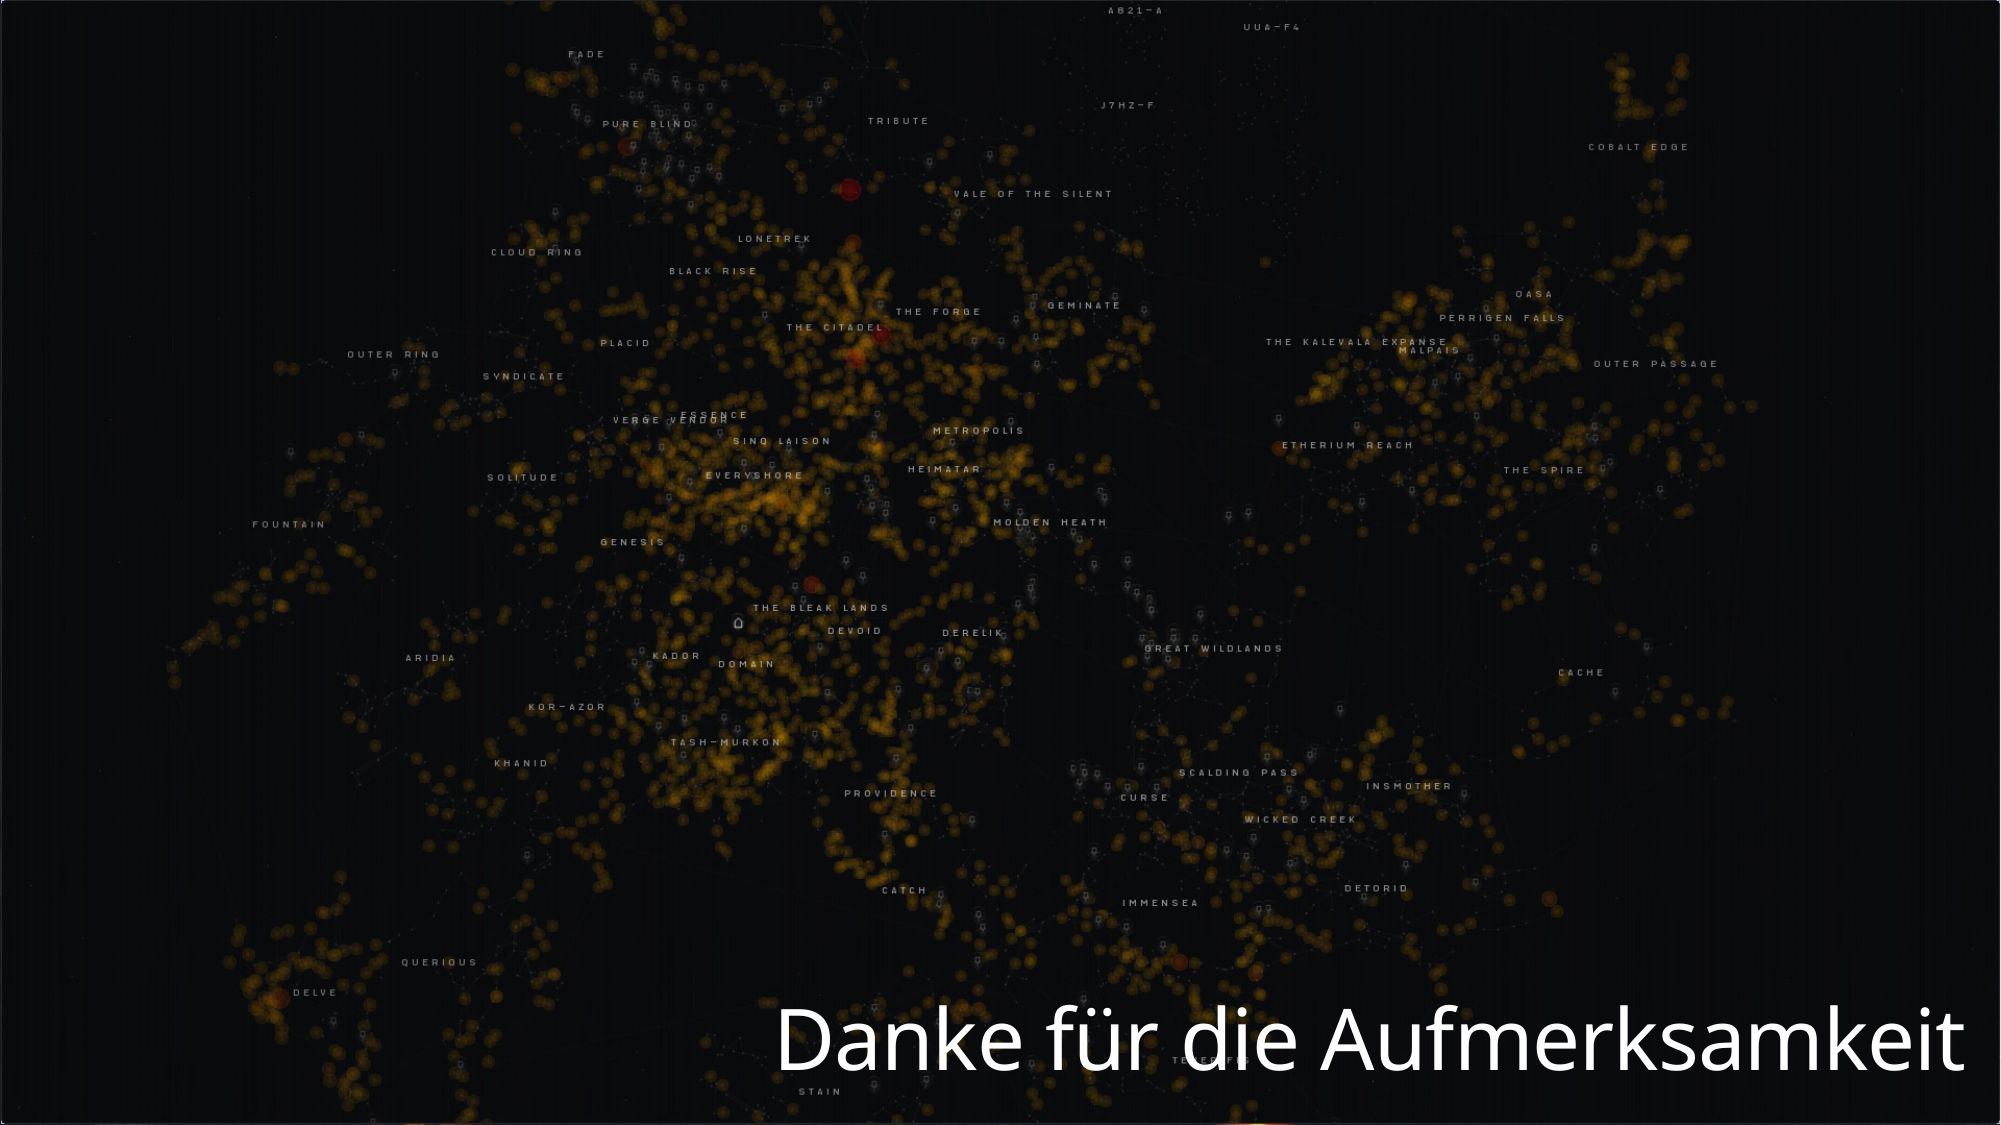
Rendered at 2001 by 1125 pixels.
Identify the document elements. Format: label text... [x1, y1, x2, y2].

title Danke für die Aufmerksamkeit [758, 984, 1985, 1097]
picture [0, 0, 2001, 1125]
